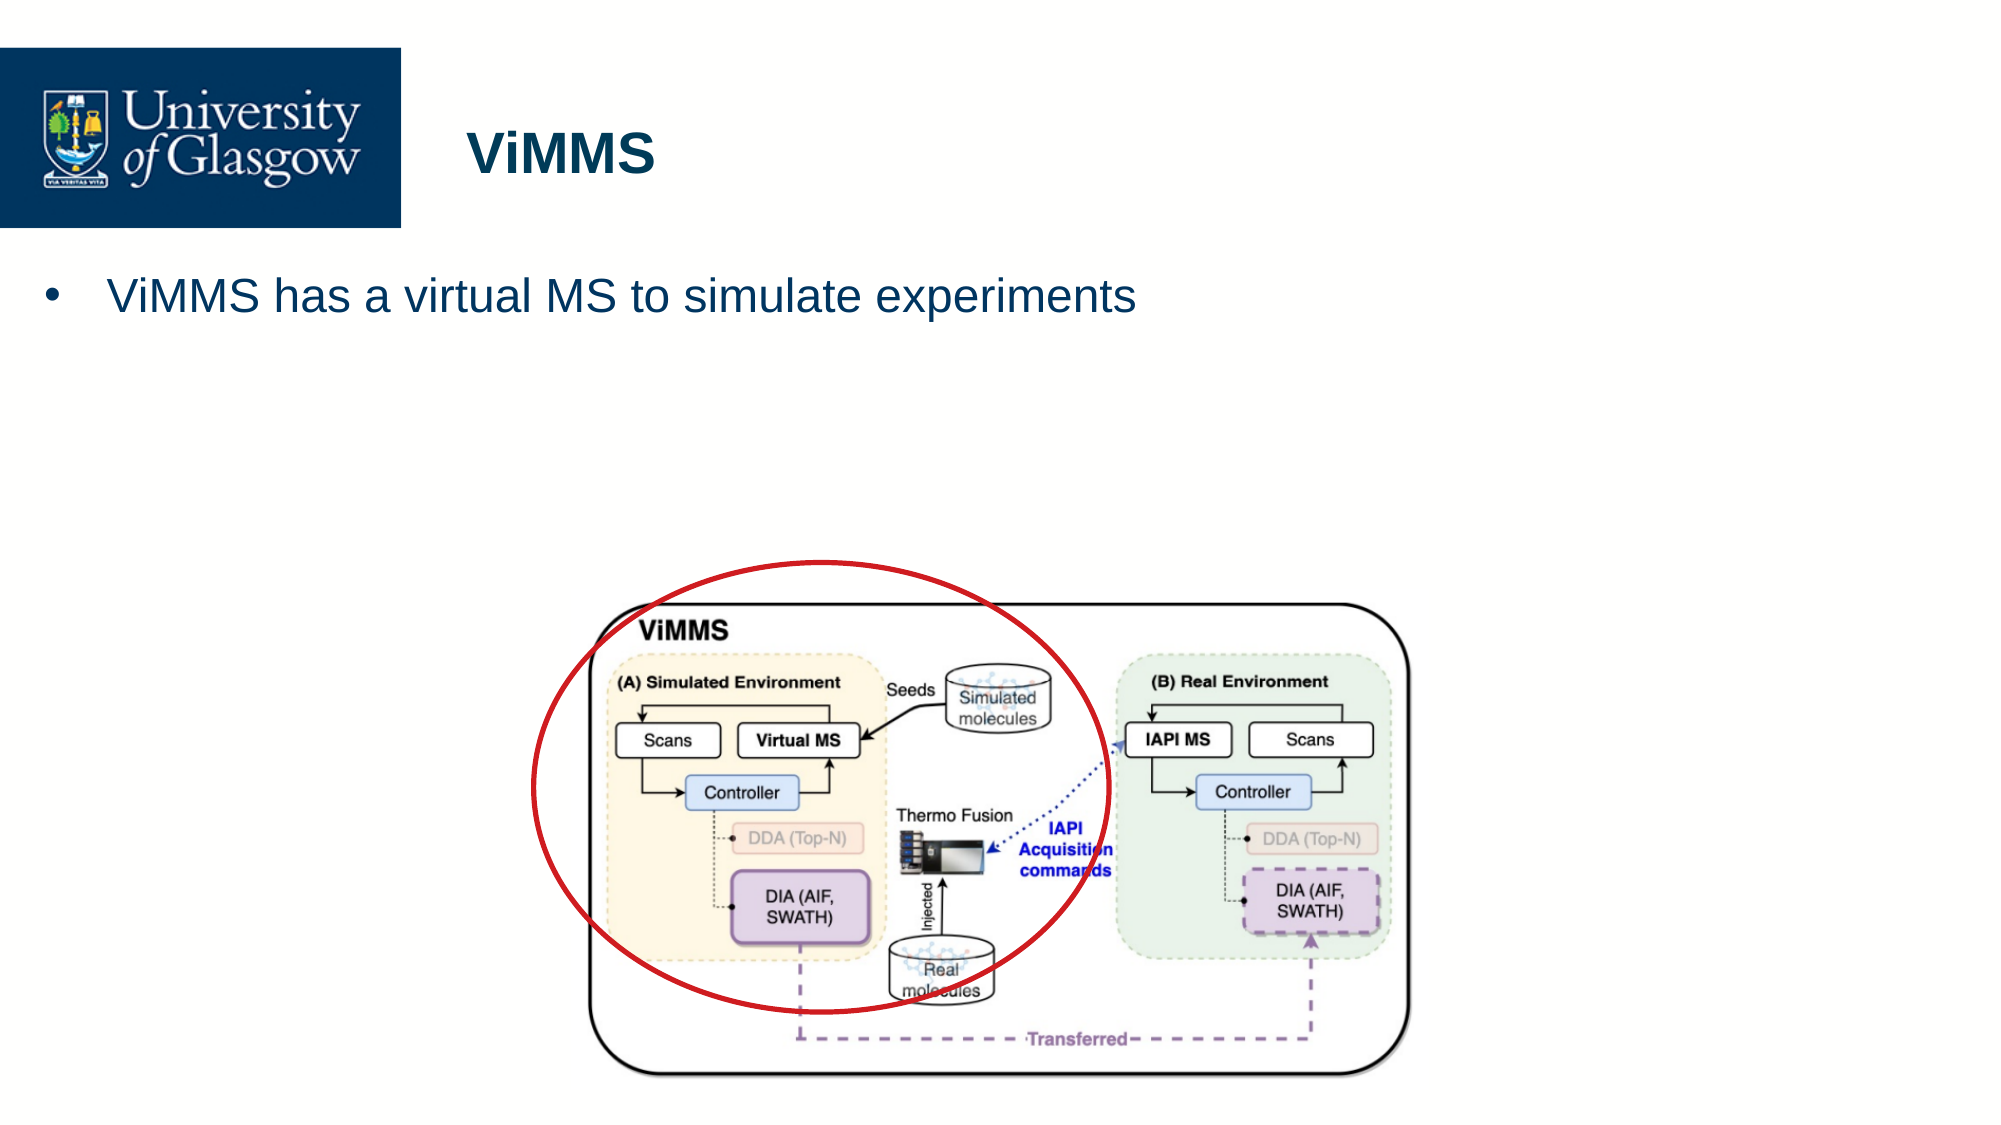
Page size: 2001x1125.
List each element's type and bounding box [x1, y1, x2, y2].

list [29, 263, 1963, 1105]
text_box [532, 674, 571, 900]
picture [0, 0, 2000, 1125]
title [451, 115, 1963, 262]
text_box [683, 561, 960, 589]
